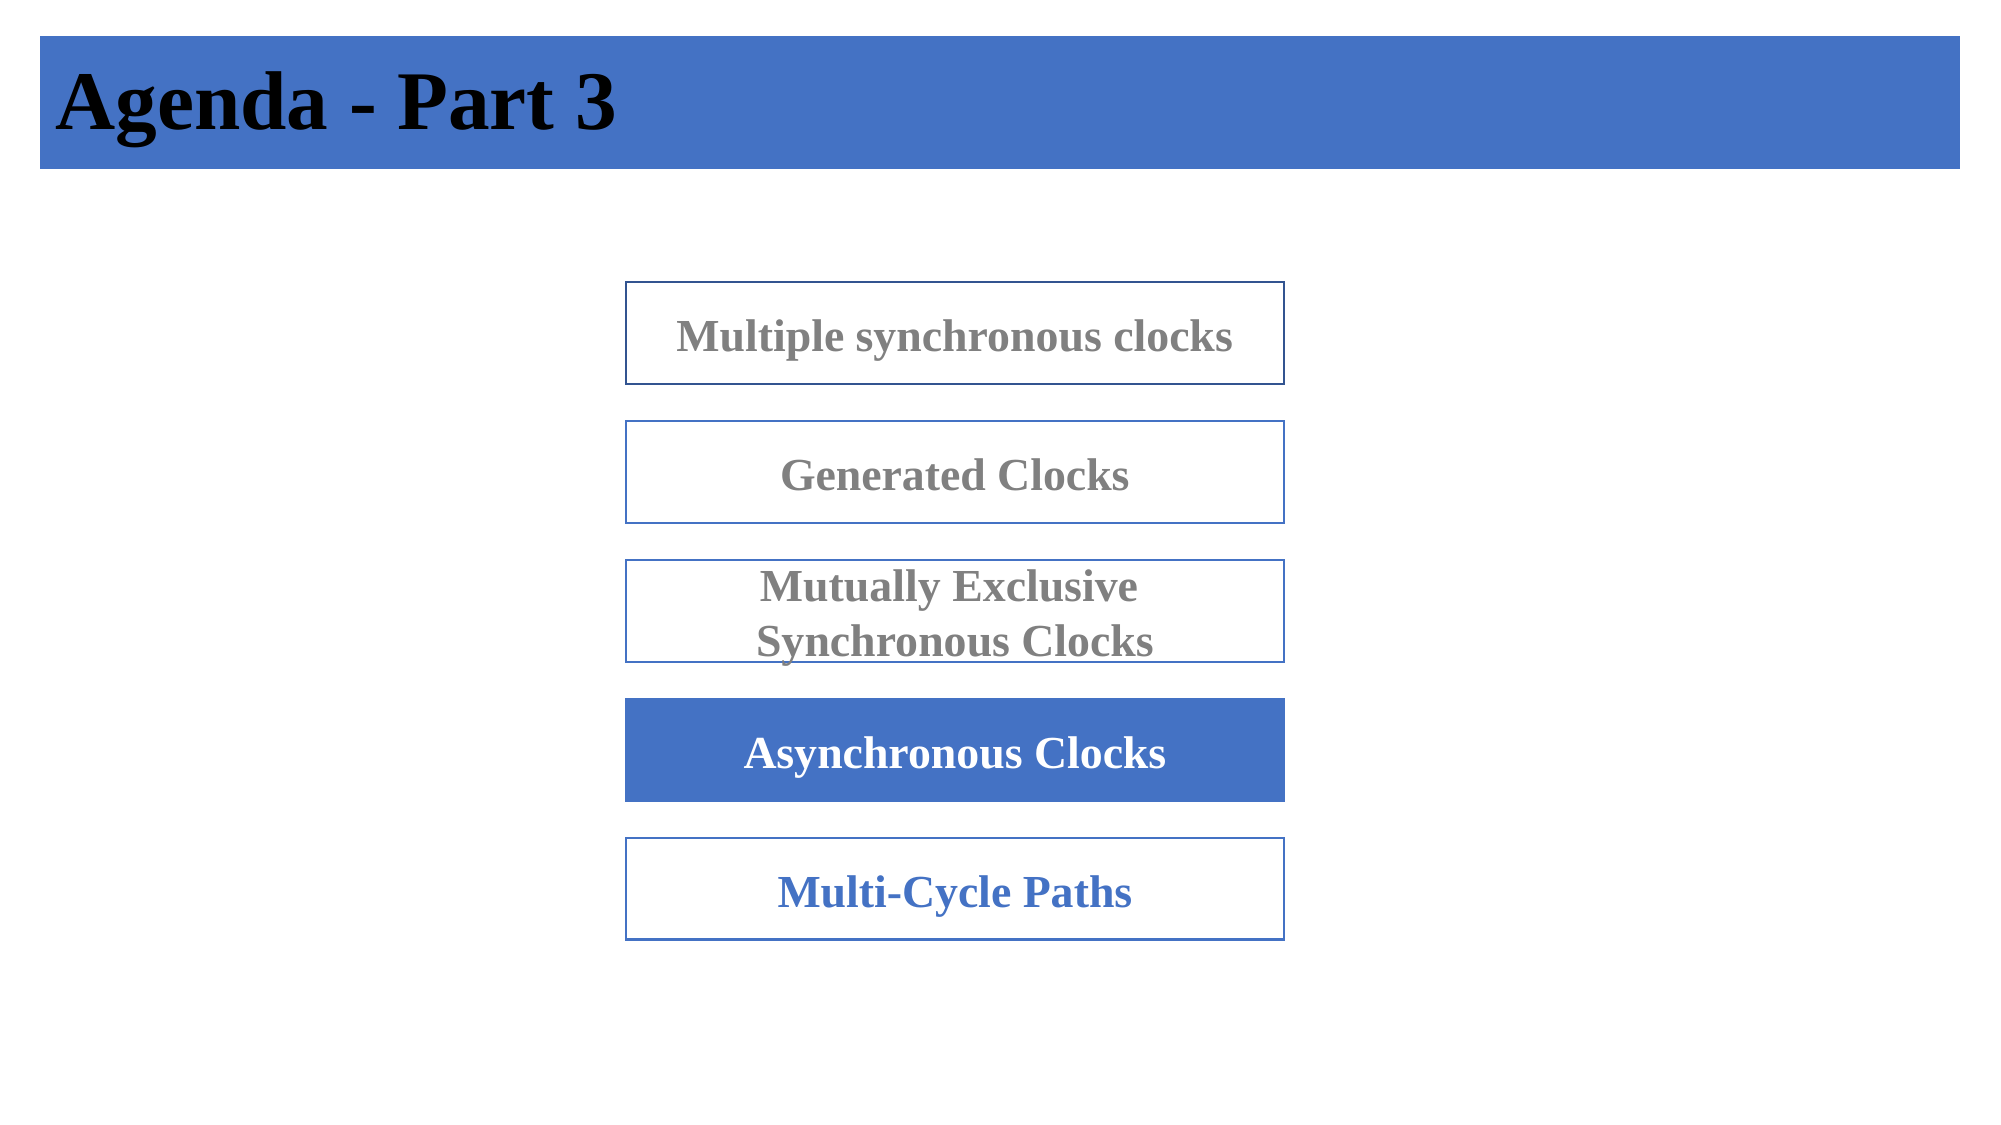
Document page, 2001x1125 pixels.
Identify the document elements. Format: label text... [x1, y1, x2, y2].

text_box Generated Clocks [625, 420, 1285, 524]
title Agenda - Part 3 [40, 36, 1960, 169]
text_box Mutually Exclusive Synchronous Clocks [625, 559, 1285, 663]
text_box Multiple synchronous clocks [625, 281, 1285, 385]
text_box Asynchronous Clocks [625, 698, 1285, 802]
text_box Multi-Cycle Paths [625, 837, 1285, 941]
